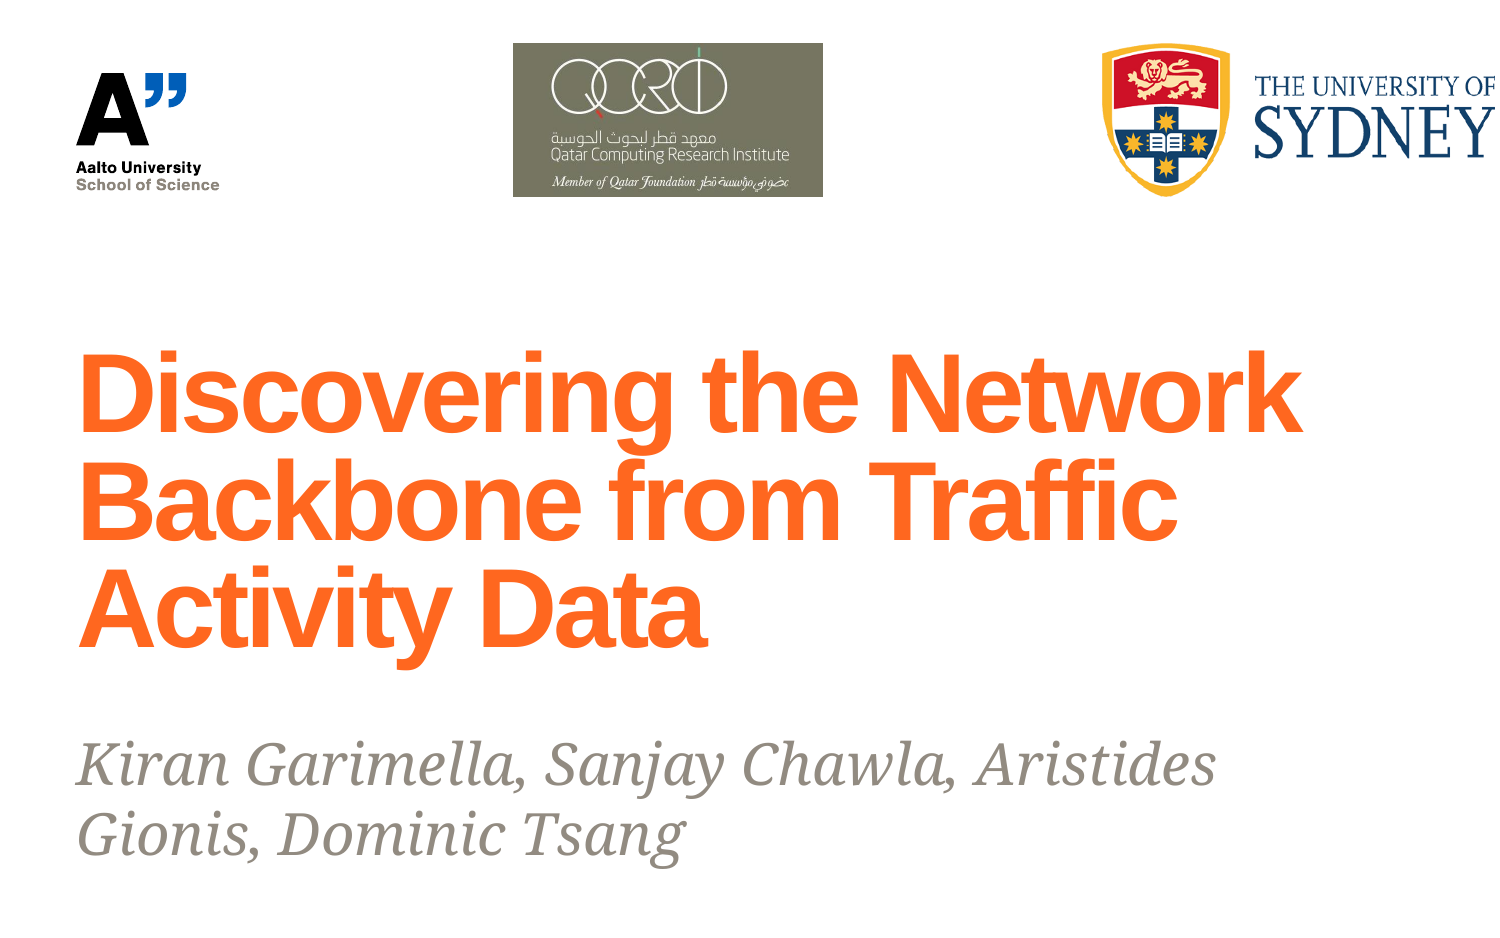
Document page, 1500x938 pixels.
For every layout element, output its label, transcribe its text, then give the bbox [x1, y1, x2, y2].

picture [513, 43, 823, 198]
subtitle Kiran Garimella, Sanjay Chawla, Aristides Gionis, Dominic Tsang [76, 726, 1388, 835]
picture [1101, 43, 1495, 198]
title Discovering the Network Backbone from Traffic Activity Data [76, 315, 1424, 670]
